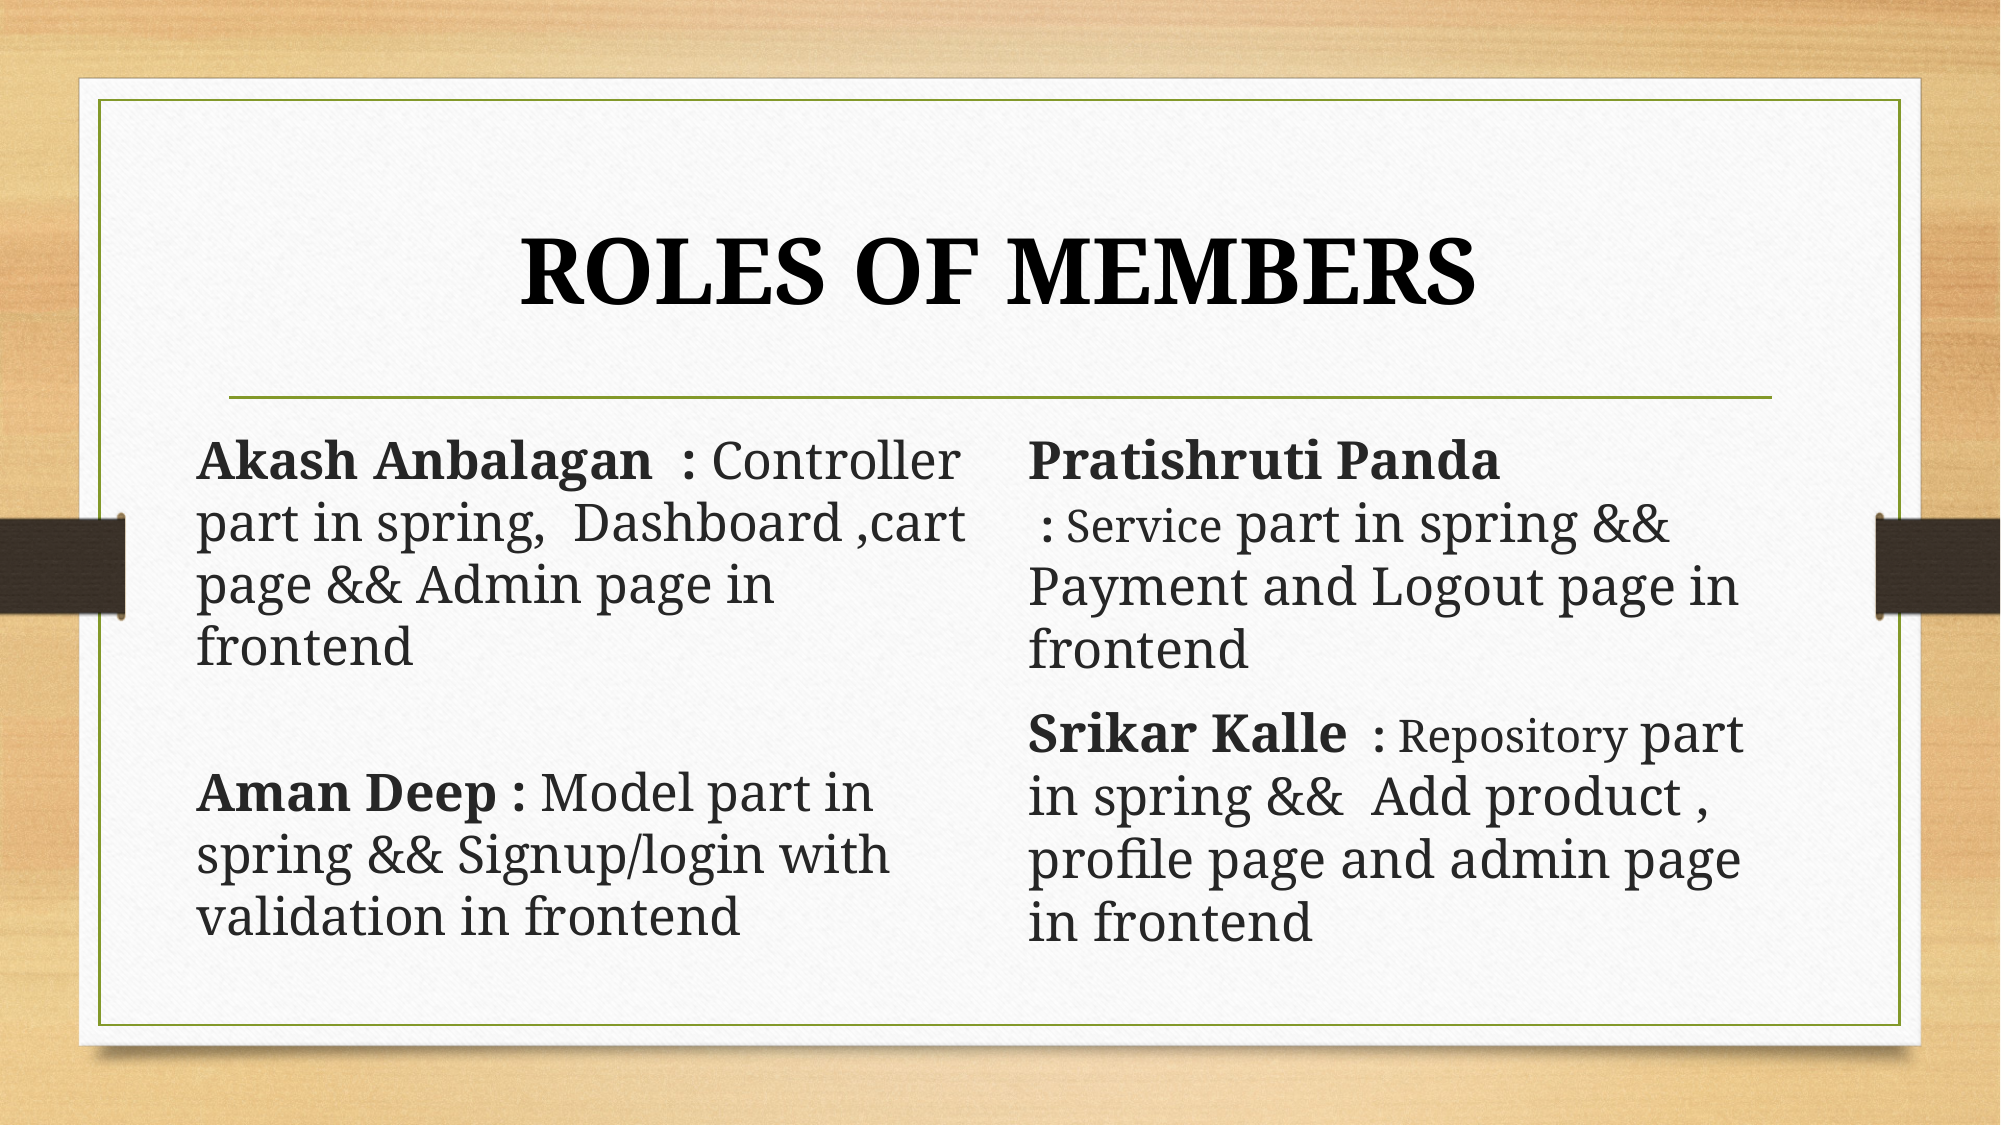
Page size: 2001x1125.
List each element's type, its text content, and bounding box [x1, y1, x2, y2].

picture [0, 0, 2001, 1125]
list Akash Anbalagan : Controller part in spring, Dashboard ,cart page && Admin page in frontend Aman Deep : Model part in spring && Signup/login with validation in frontend [181, 420, 987, 963]
title ROLES OF MEMBERS [212, 161, 1788, 375]
list Pratishruti Panda : Service part in spring && Payment and Logout page in frontend Srikar Kalle : Repository part in spring && Add product , profile page and admin page in frontend [1013, 420, 1788, 963]
